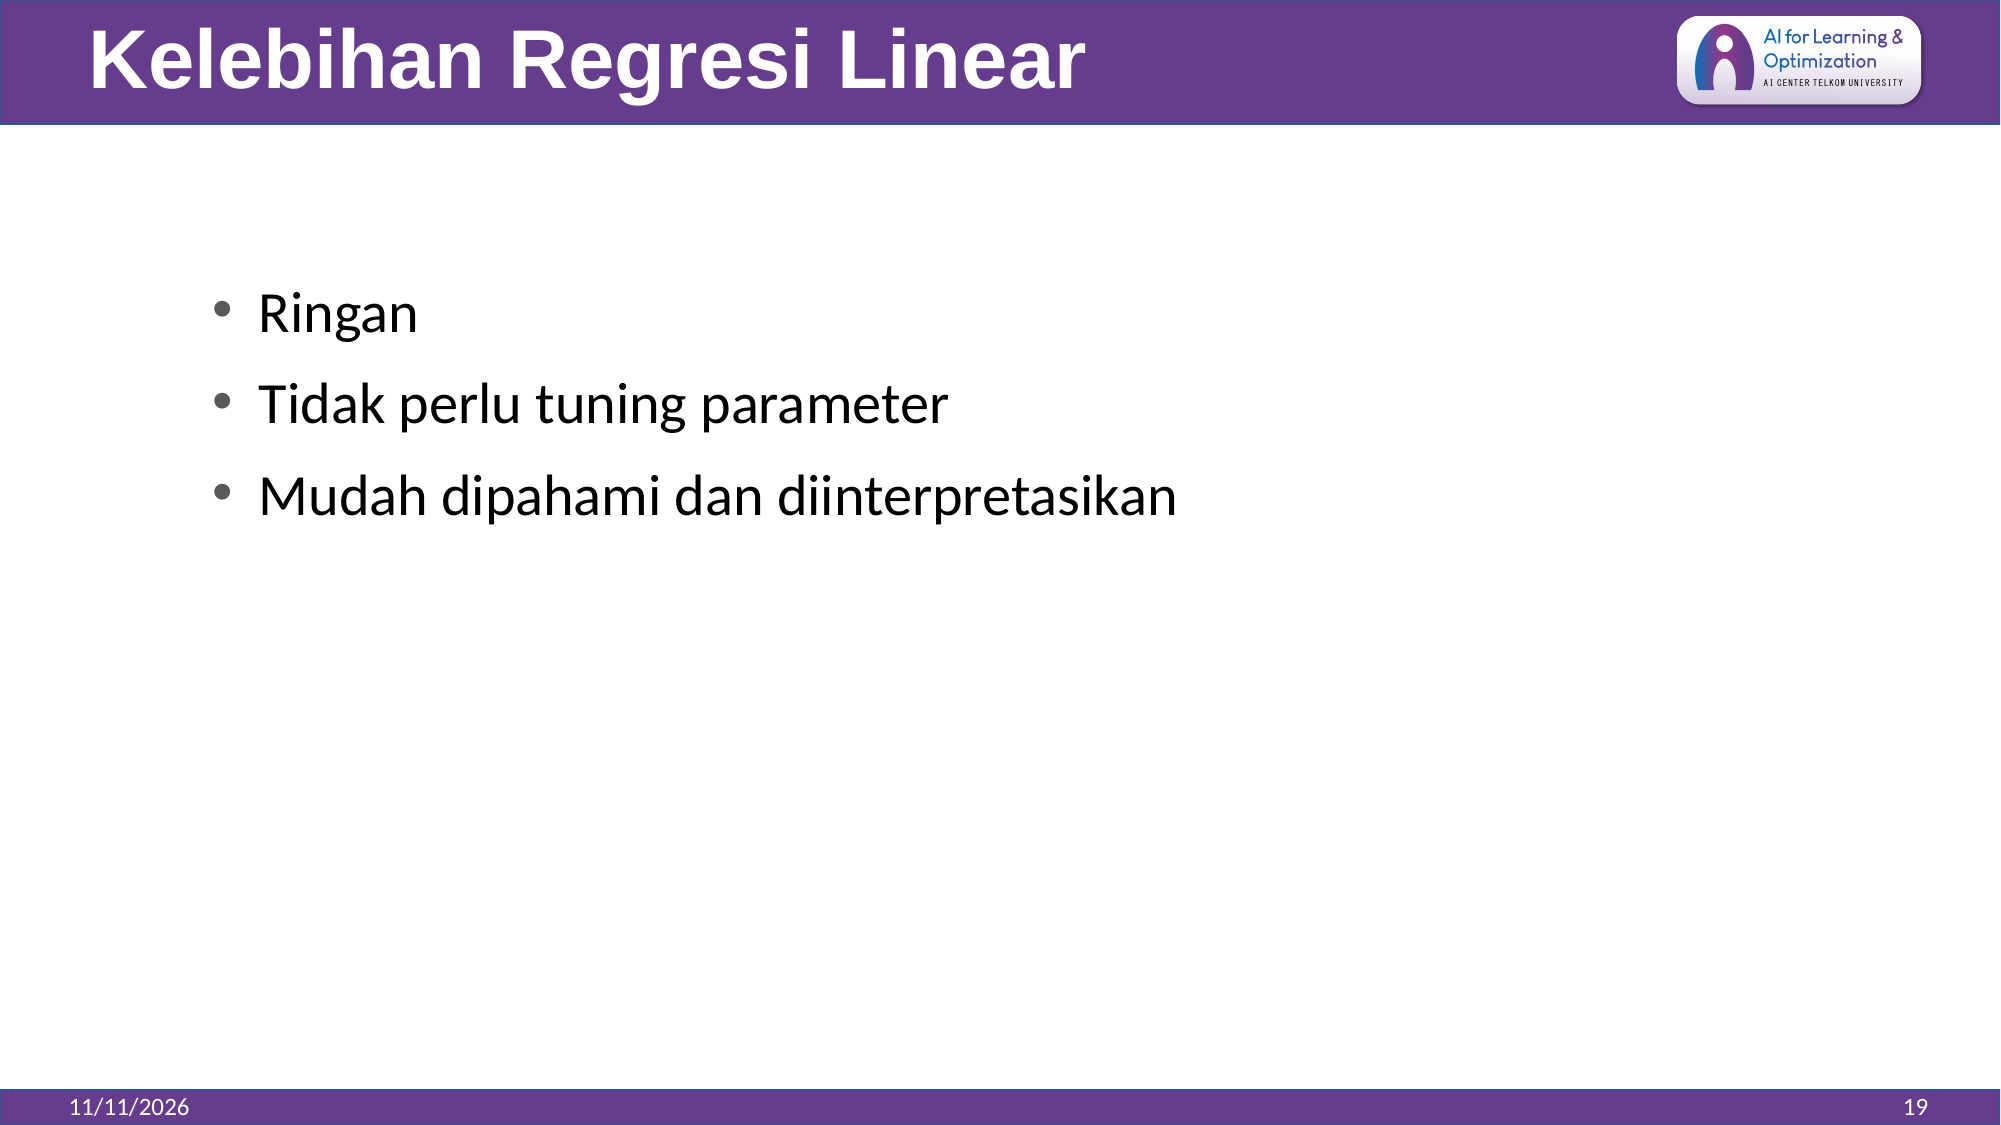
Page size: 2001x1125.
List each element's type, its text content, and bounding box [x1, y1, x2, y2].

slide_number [53, 1075, 504, 1125]
title Kelebihan Regresi Linear [73, 0, 1801, 125]
text_box Ringan Tidak perlu tuning parameter Mudah dipahami dan diinterpretasikan [197, 261, 1199, 534]
slide_number 19 [1493, 1075, 1944, 1125]
picture [1801, 14, 1927, 110]
